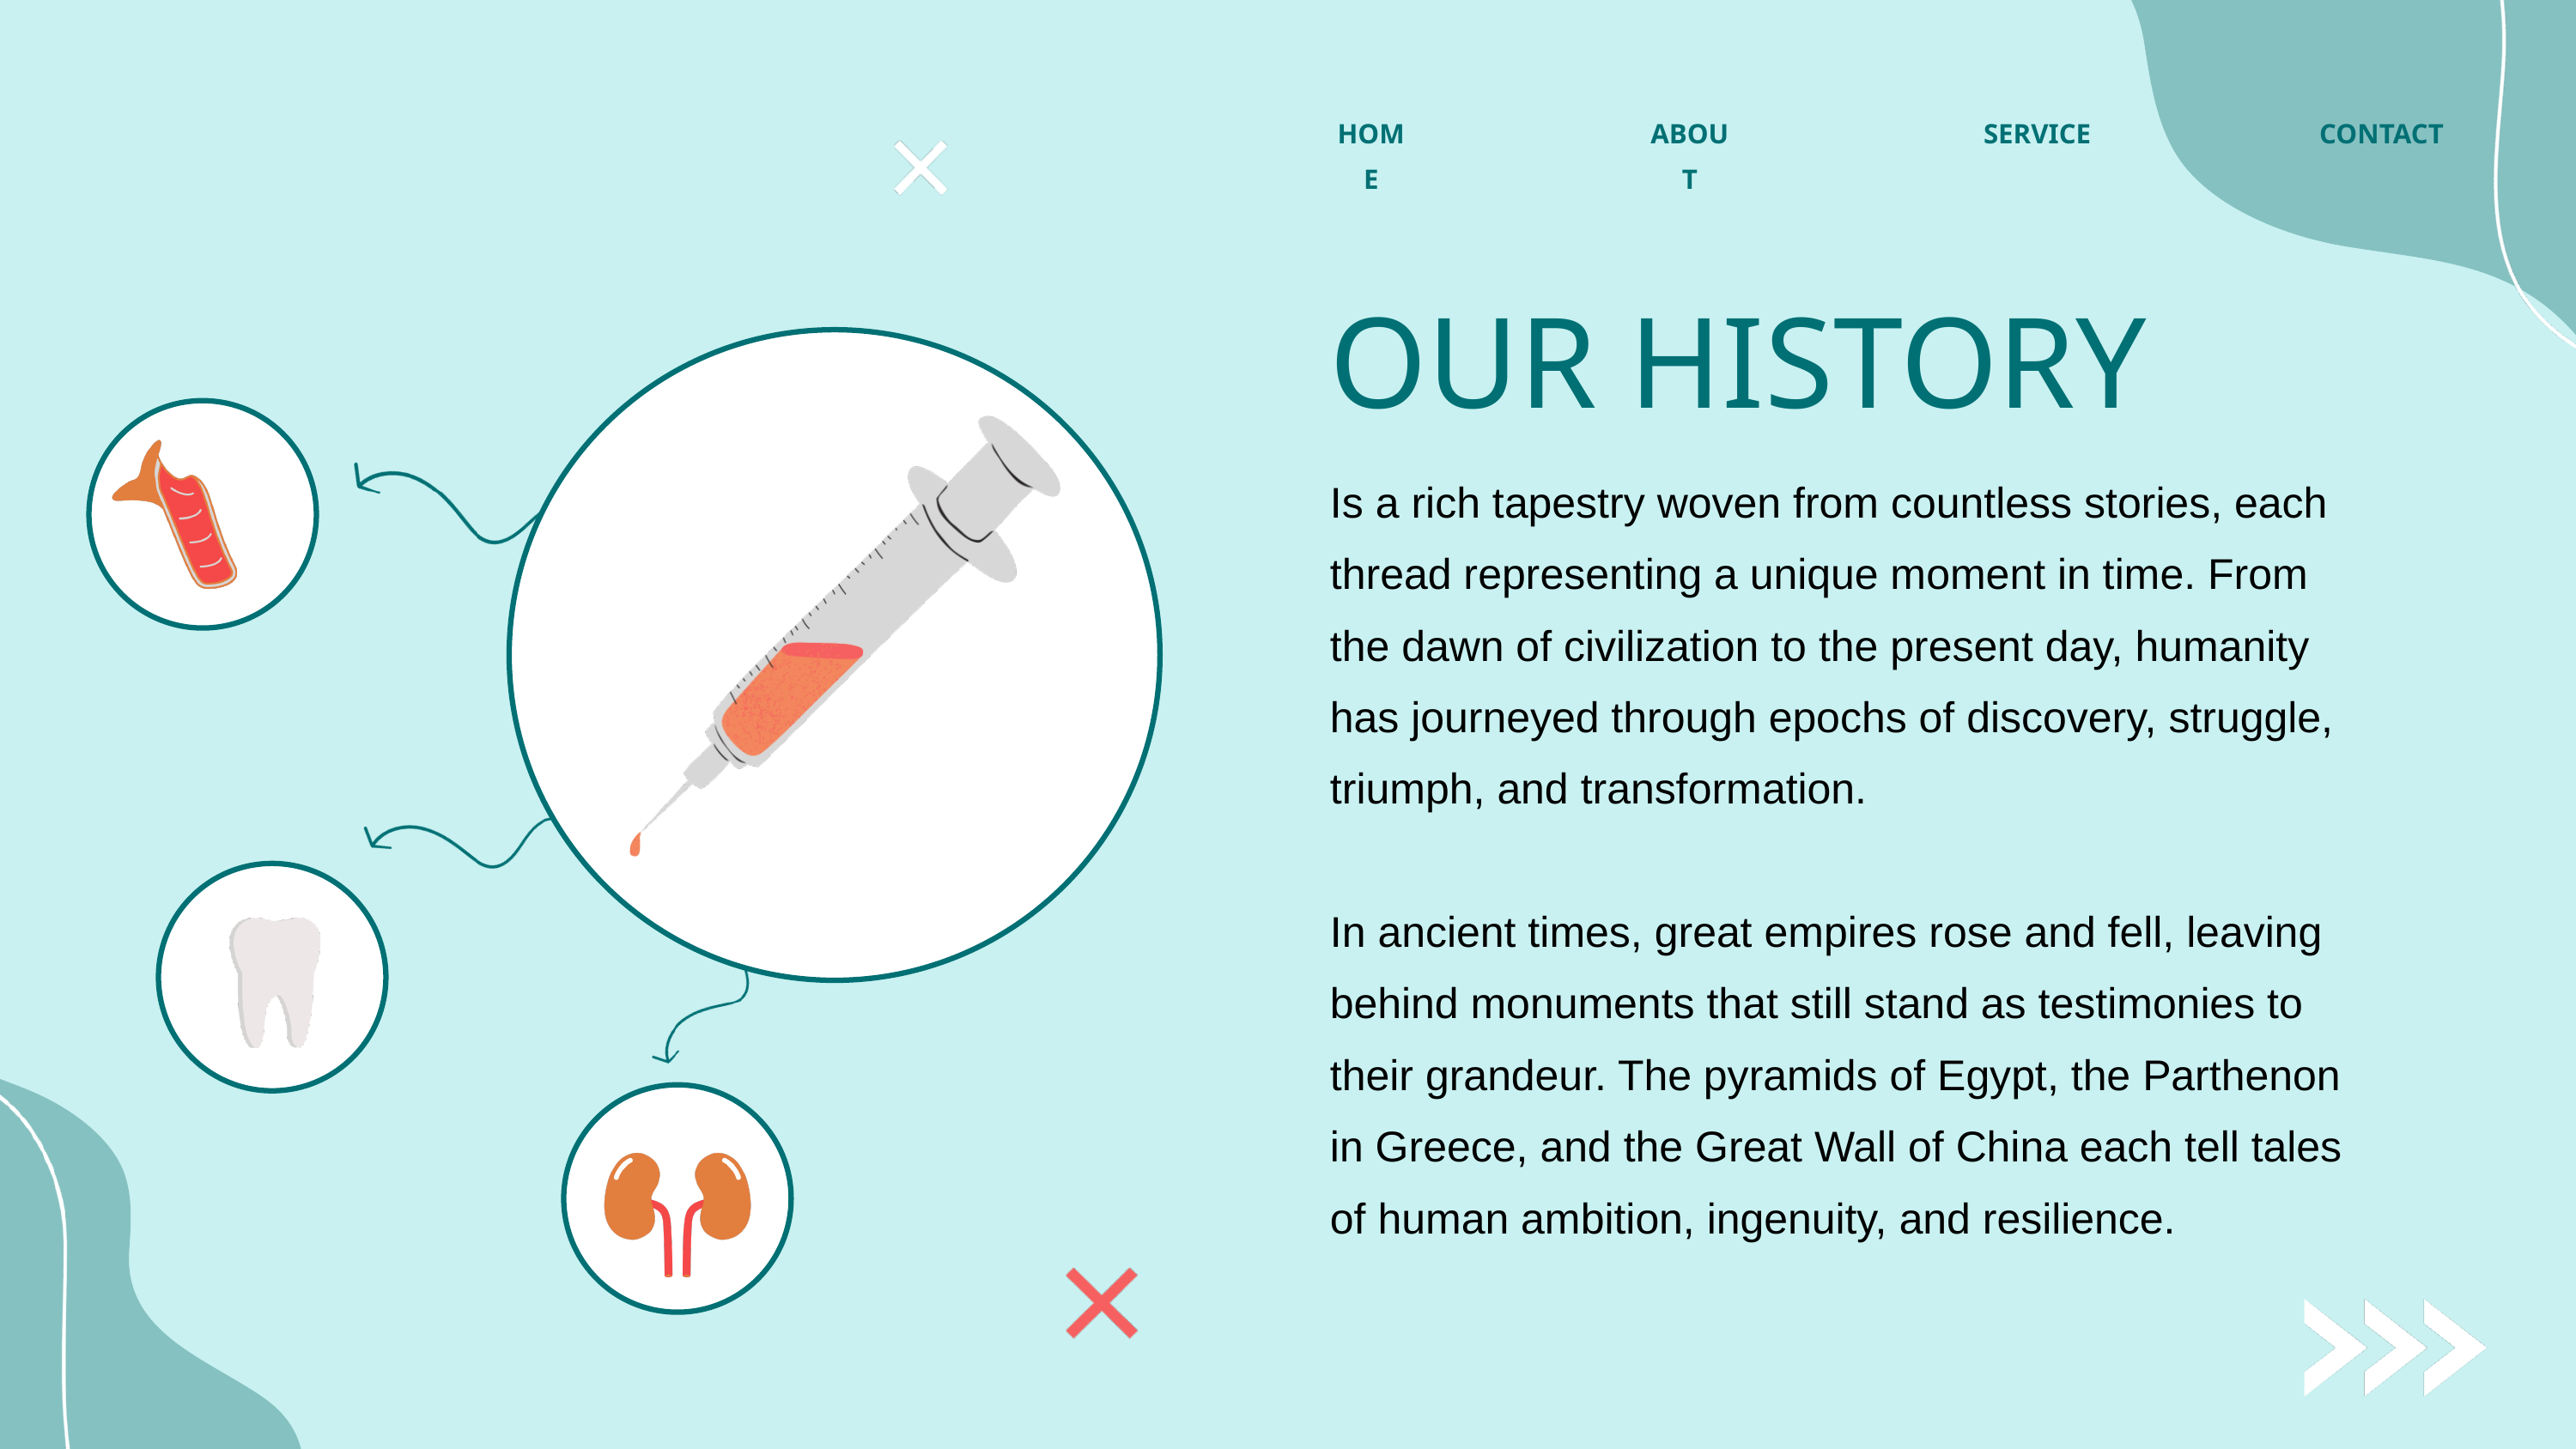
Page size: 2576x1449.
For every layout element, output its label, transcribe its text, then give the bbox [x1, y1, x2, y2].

text_box ABOUT [1643, 104, 1737, 195]
picture [1066, 1266, 1161, 1351]
text_box OUR HISTORY [1329, 282, 2245, 433]
picture [0, 735, 340, 1449]
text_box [344, 863, 386, 1091]
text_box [563, 1084, 792, 1313]
picture [894, 140, 965, 206]
text_box Is a rich tapestry woven from countless stories, each thread representing a unique moment in time. From the dawn of civilization to the present day, humanity has journeyed through epochs of discovery, struggle, triumph, and transformation. In ancient times, great empires rose and fell, leaving behind monuments that still stand as testimonies to their grandeur. The pyramids of Egypt, the Parthenon in Greece, and the Great Wall of China each tell tales of human ambition, ingenuity, and resilience. [1329, 454, 2368, 1242]
text_box SERVICE [1967, 104, 2108, 150]
picture [2250, 0, 2576, 676]
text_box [508, 329, 1161, 981]
text_box [2131, 0, 2245, 215]
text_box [88, 400, 317, 628]
picture [2304, 1299, 2488, 1397]
picture [344, 364, 808, 1066]
text_box HOME [1329, 104, 1413, 195]
